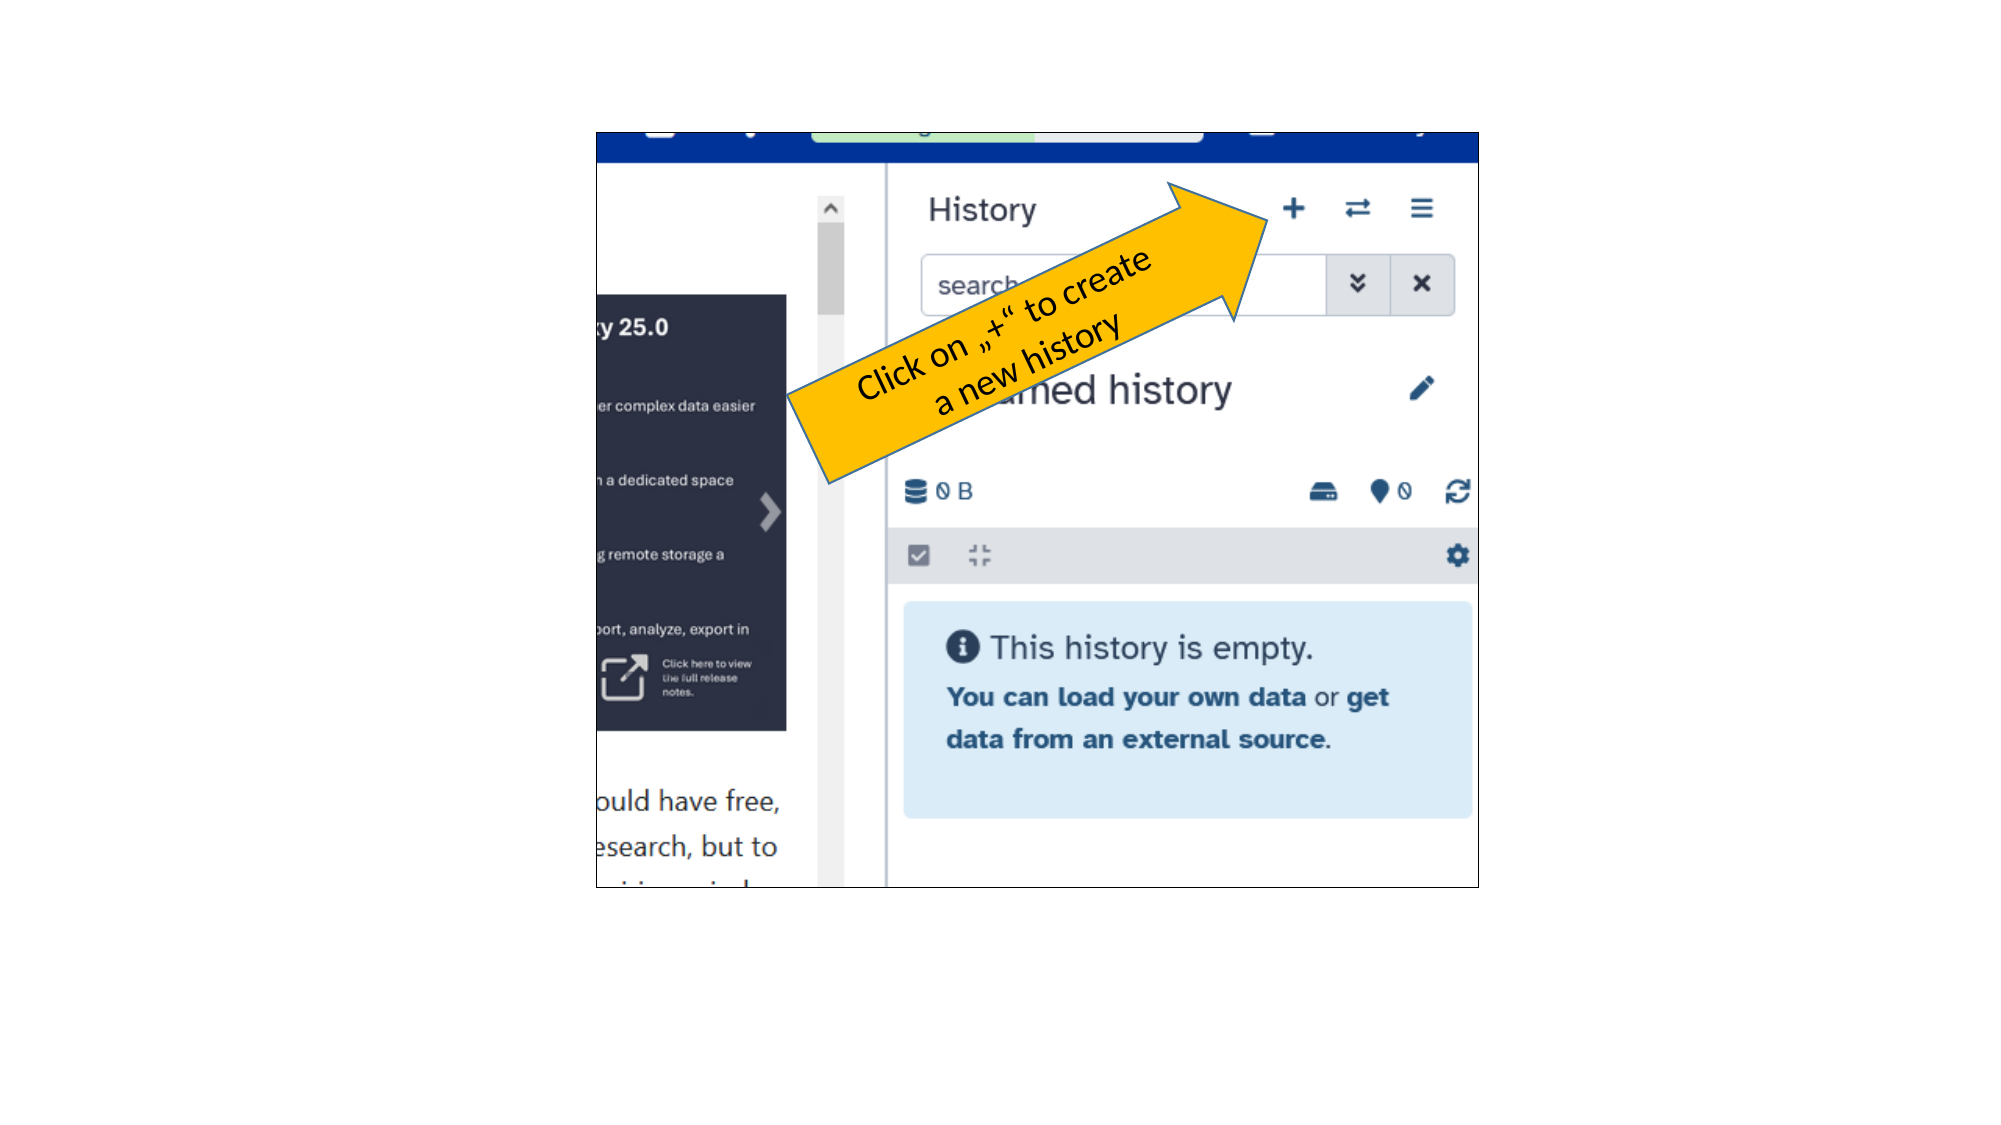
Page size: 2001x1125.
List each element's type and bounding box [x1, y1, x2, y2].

text_box [596, 132, 1479, 888]
